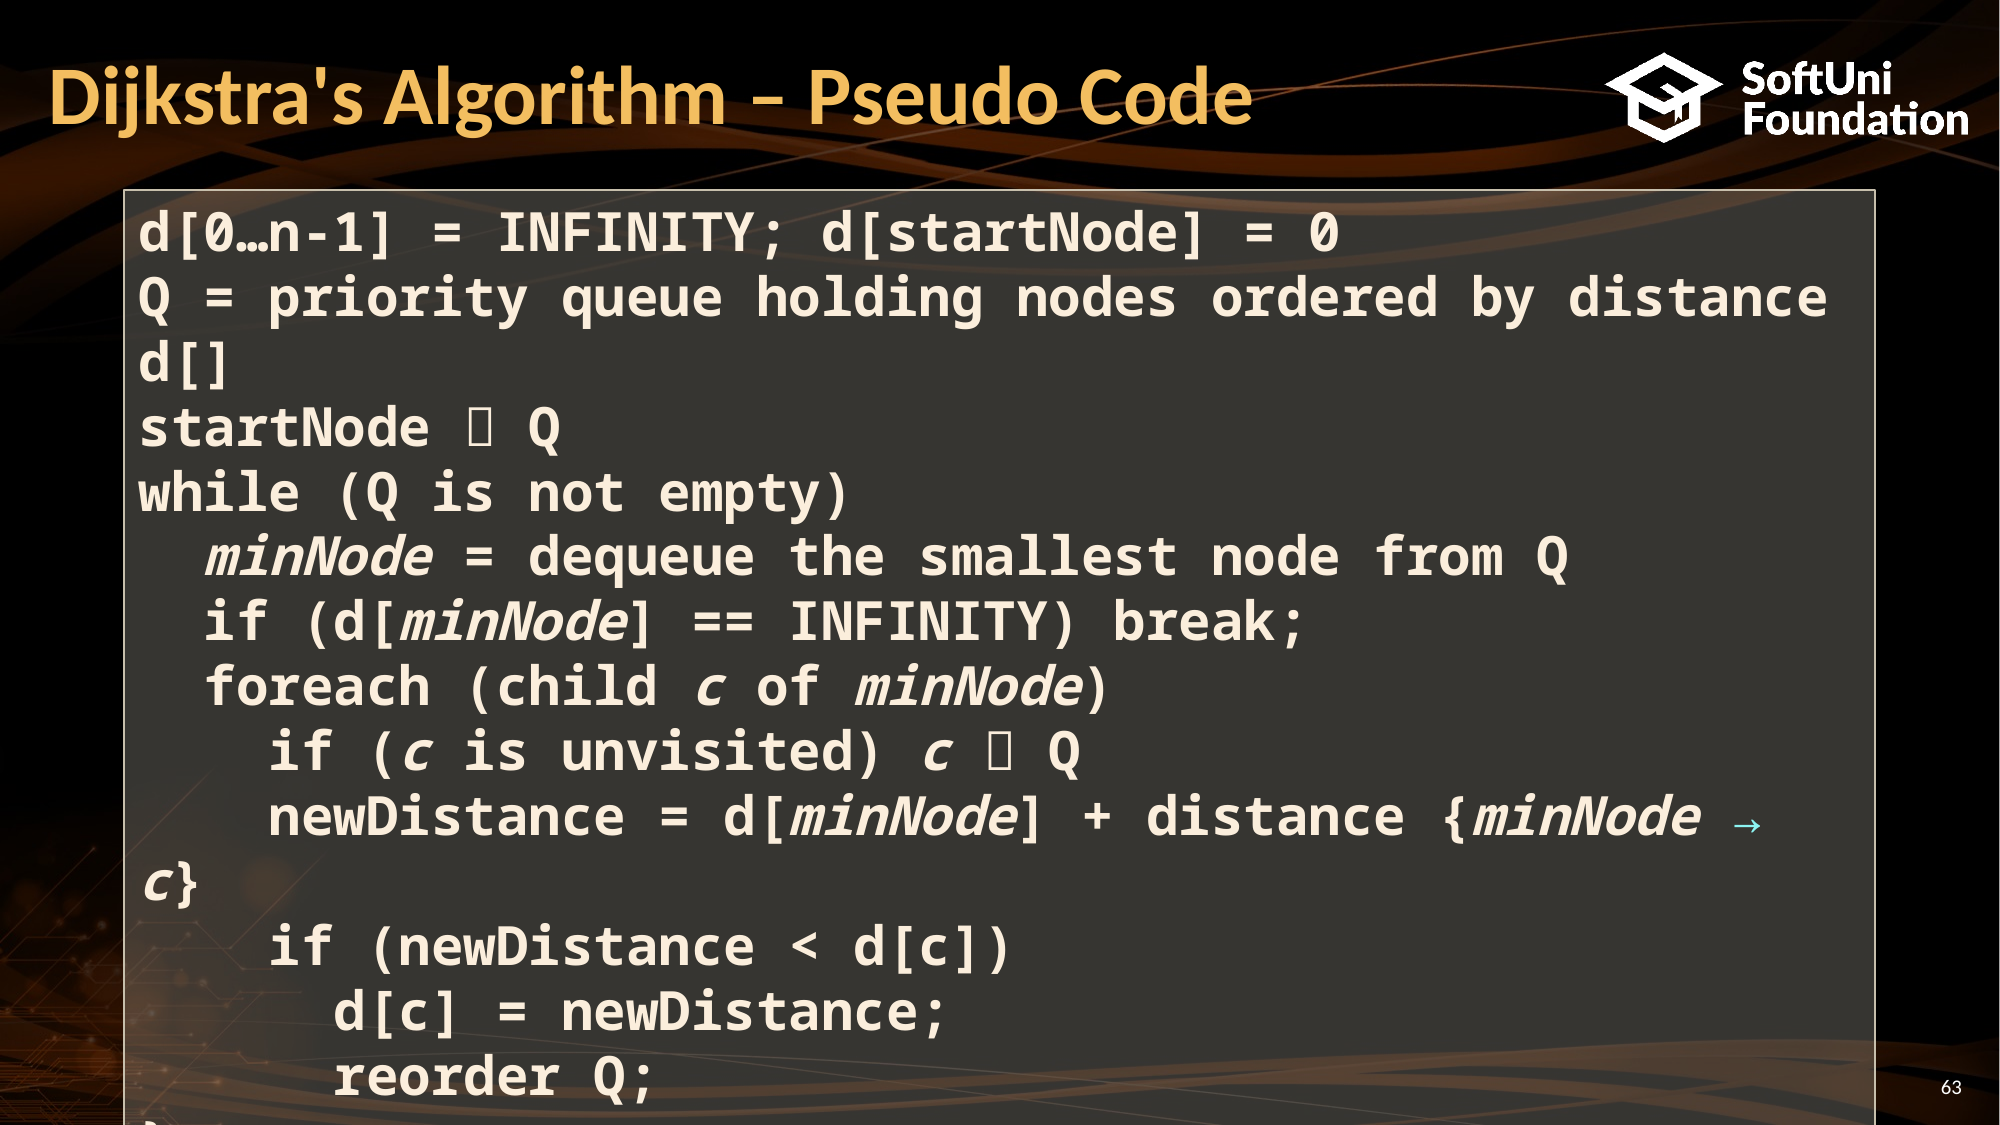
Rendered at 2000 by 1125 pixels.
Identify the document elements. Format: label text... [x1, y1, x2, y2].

text_box d[0…n-1] = INFINITY; d[startNode] = 0 Q = priority queue holding nodes ordered by distance d[] startNode  Q while (Q is not empty) minNode = dequeue the smallest node from Q if (d[minNode] == INFINITY) break; foreach (child c of minNode) if (c is unvisited) c  Q newDistance = d[minNode] + distance {minNode → c} if (newDistance < d[c]) d[c] = newDistance; reorder Q; } [124, 189, 1875, 1125]
picture [0, 0, 2000, 1125]
title Dijkstra's Algorithm – Pseudo Code [30, 6, 1602, 189]
slide_number 63 [1897, 1070, 1968, 1103]
